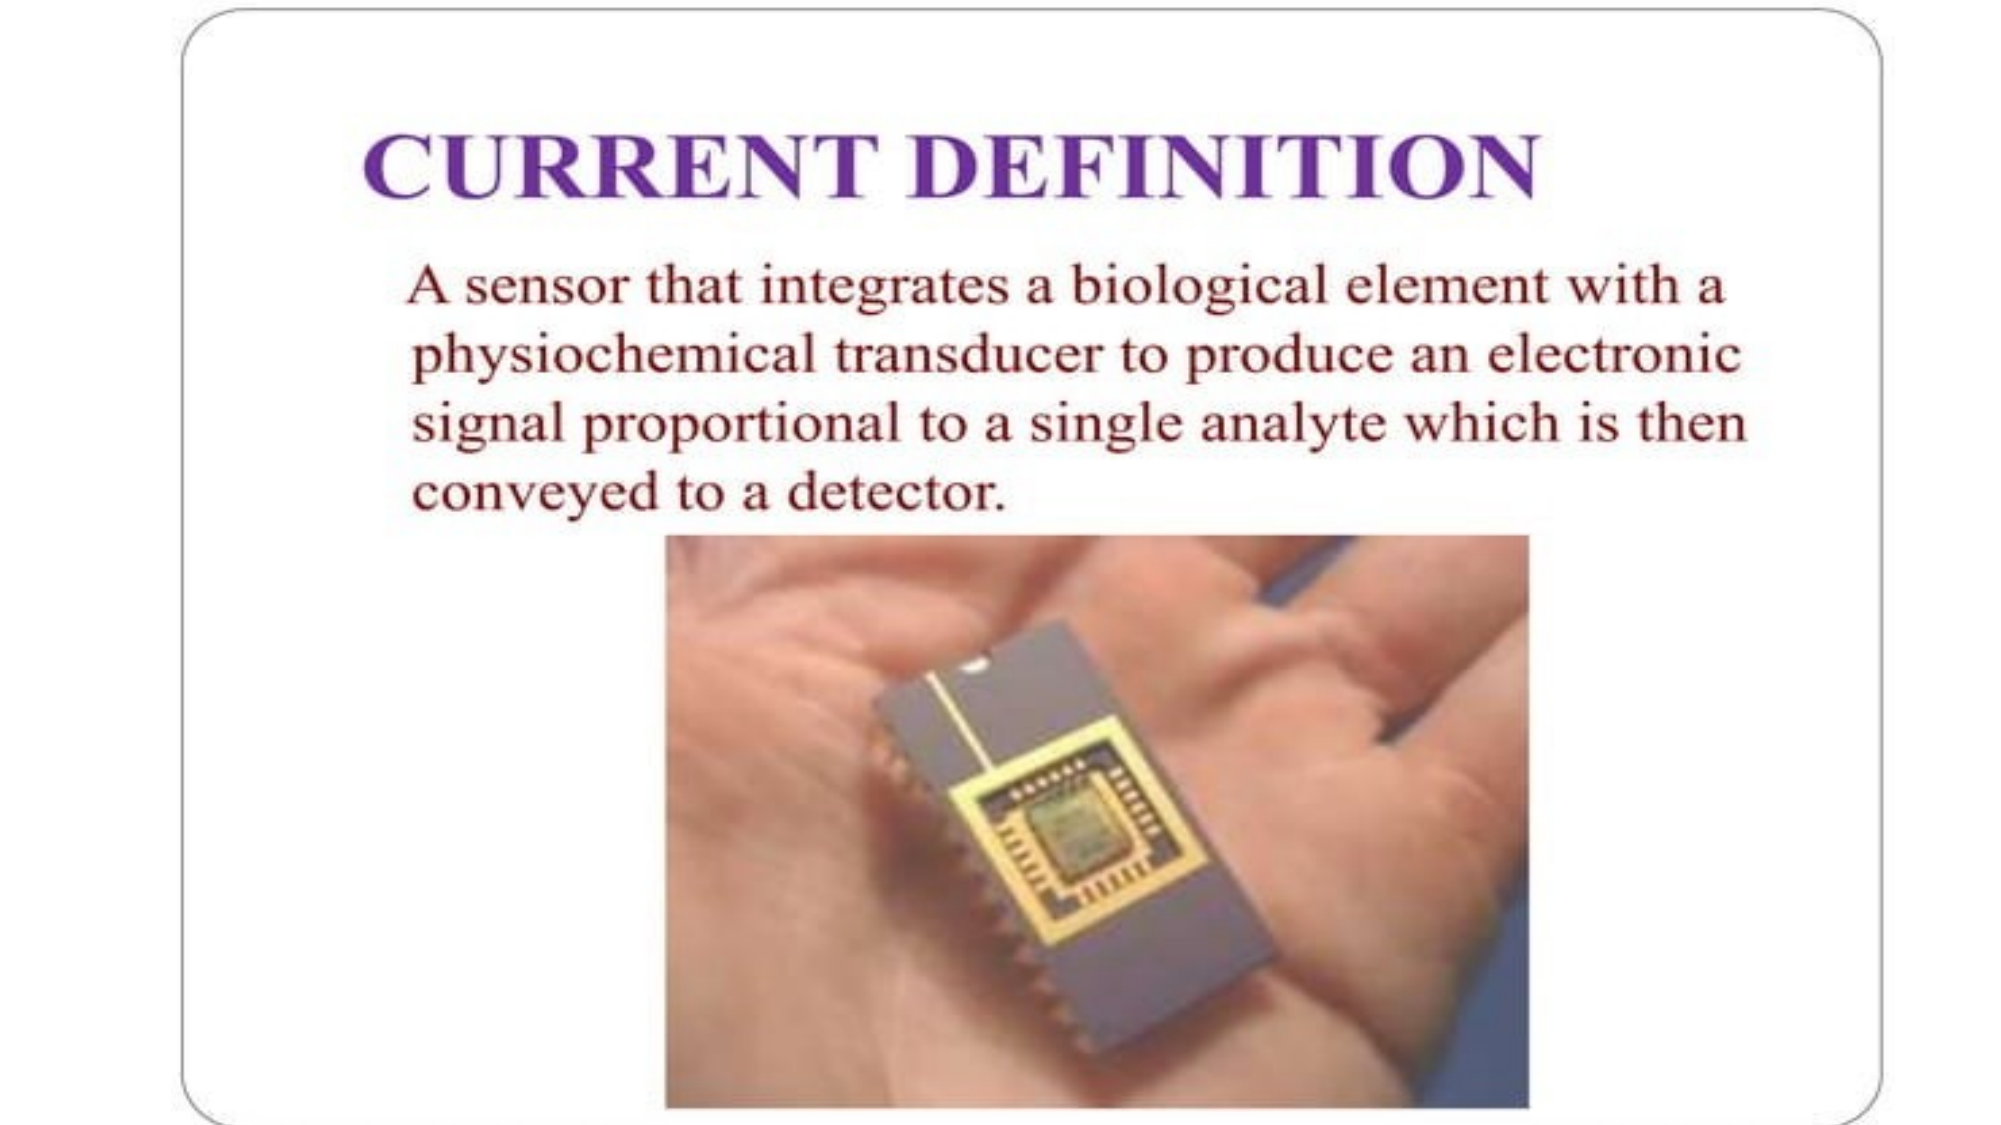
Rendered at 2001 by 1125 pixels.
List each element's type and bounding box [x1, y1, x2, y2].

picture [170, 0, 1895, 1125]
